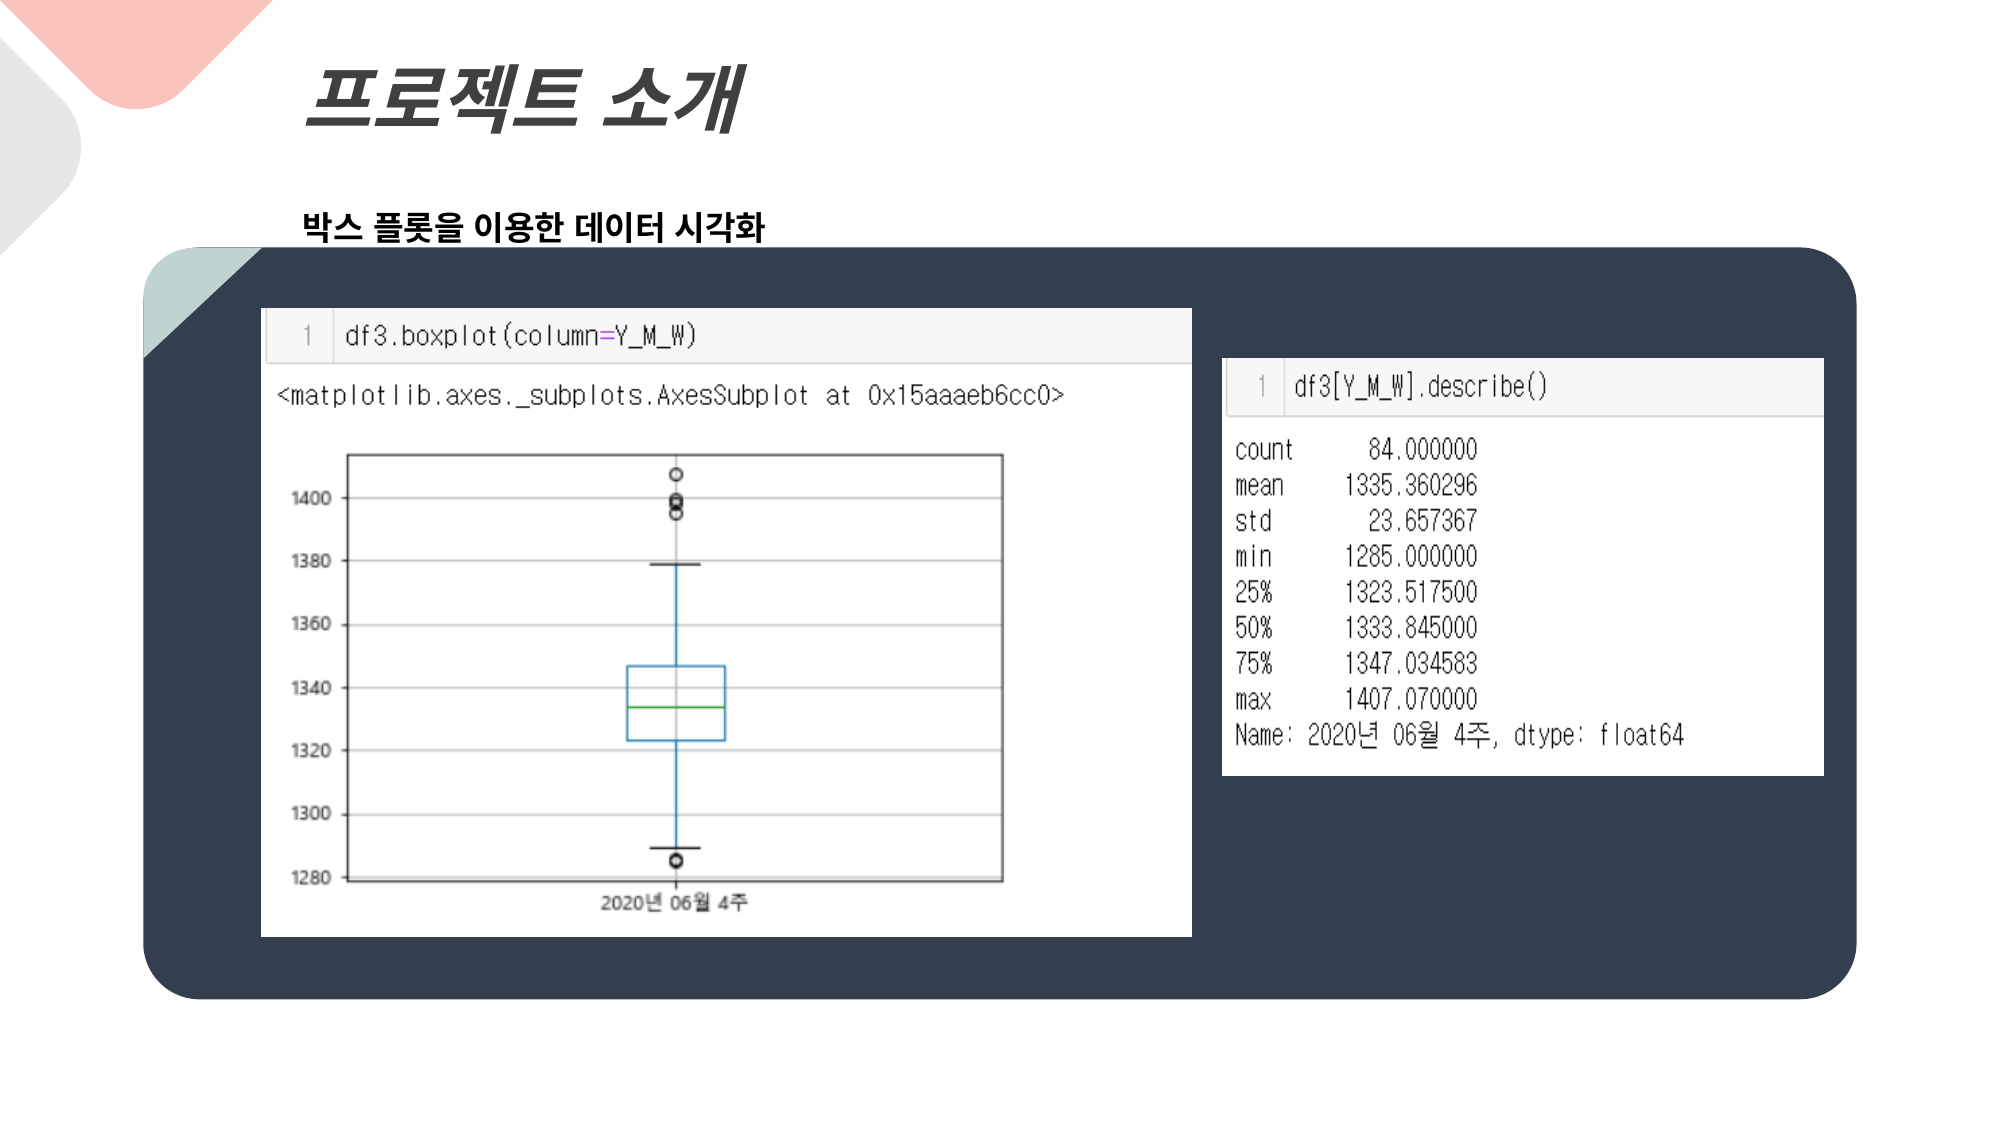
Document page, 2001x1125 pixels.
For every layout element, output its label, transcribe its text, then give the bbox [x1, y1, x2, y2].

text_box [142, 246, 1858, 1001]
picture [261, 308, 1192, 937]
text_box 박스 플롯을 이용한 데이터 시각화 [288, 179, 1745, 255]
text_box 프로젝트 소개 Enjoy your stylish business and campus life with BIZCAM [288, 0, 1453, 179]
picture [1222, 358, 1824, 776]
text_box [0, 0, 233, 225]
text_box [142, 246, 265, 361]
